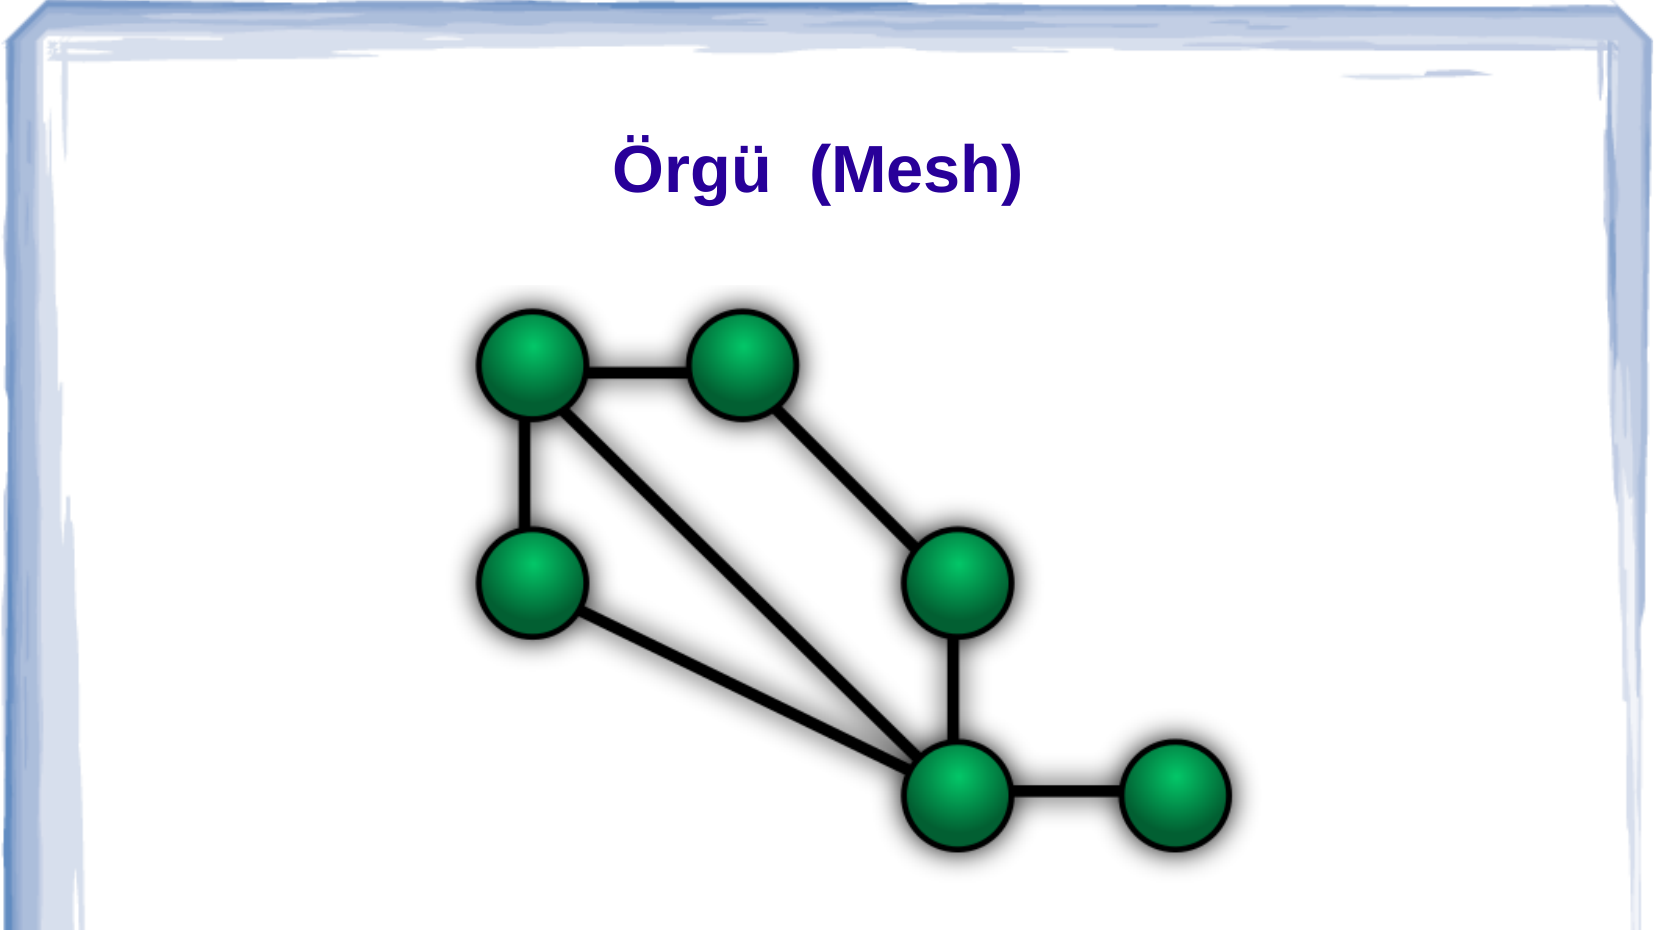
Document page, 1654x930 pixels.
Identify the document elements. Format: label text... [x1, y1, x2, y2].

picture [0, 0, 1654, 930]
title Örgü (Mesh) [75, 89, 1562, 245]
